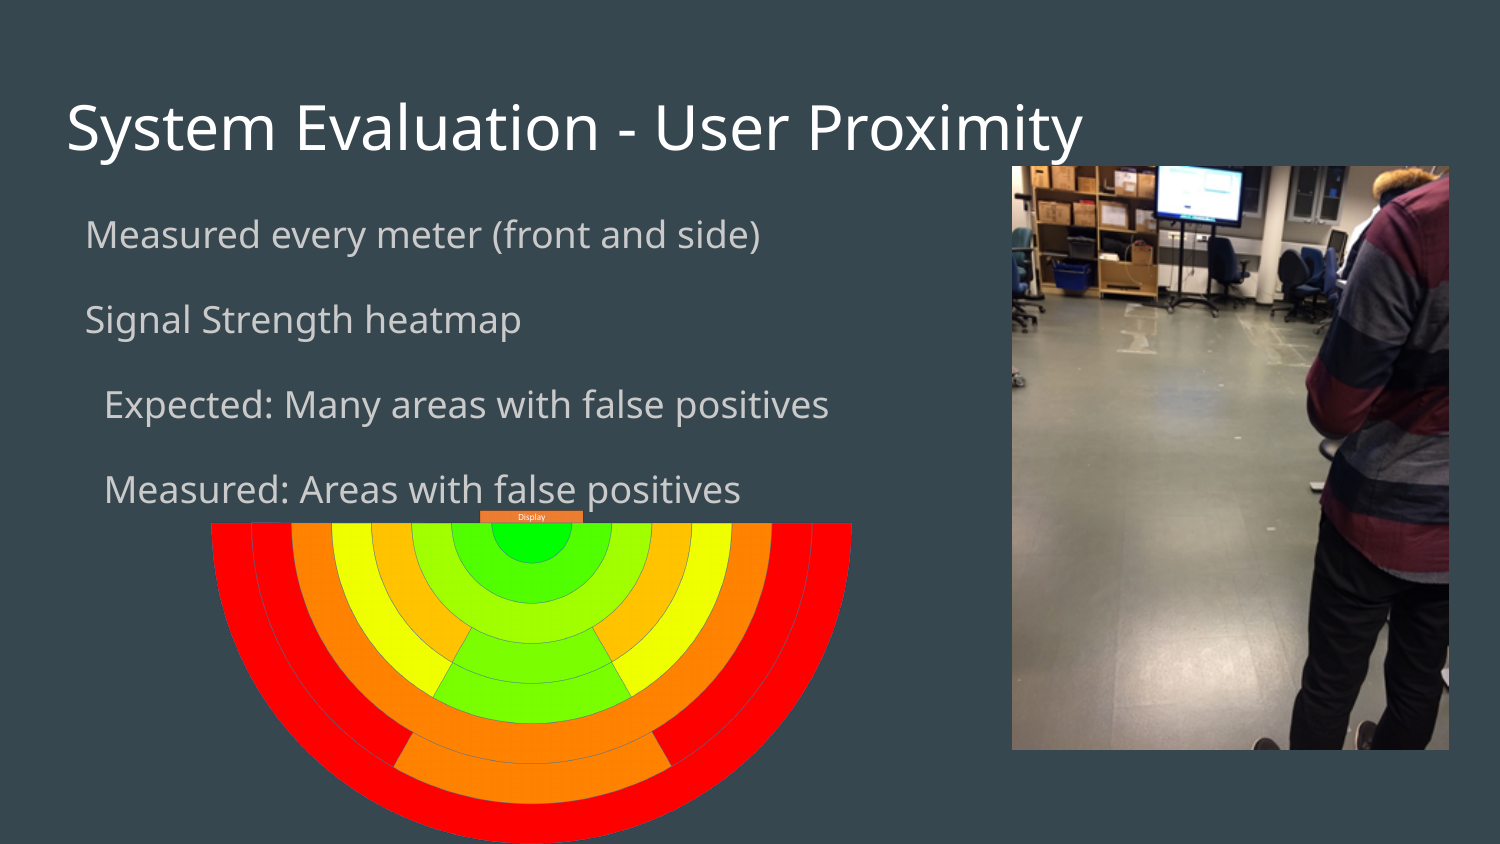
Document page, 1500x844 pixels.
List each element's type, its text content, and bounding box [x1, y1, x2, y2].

list Measured every meter (front and side) Signal Strength heatmap Expected: Many areas with false positives Measured: Areas with false positives [51, 189, 1006, 750]
picture [211, 508, 852, 844]
picture [1011, 166, 1450, 750]
title System Evaluation - User Proximity [51, 72, 1449, 167]
